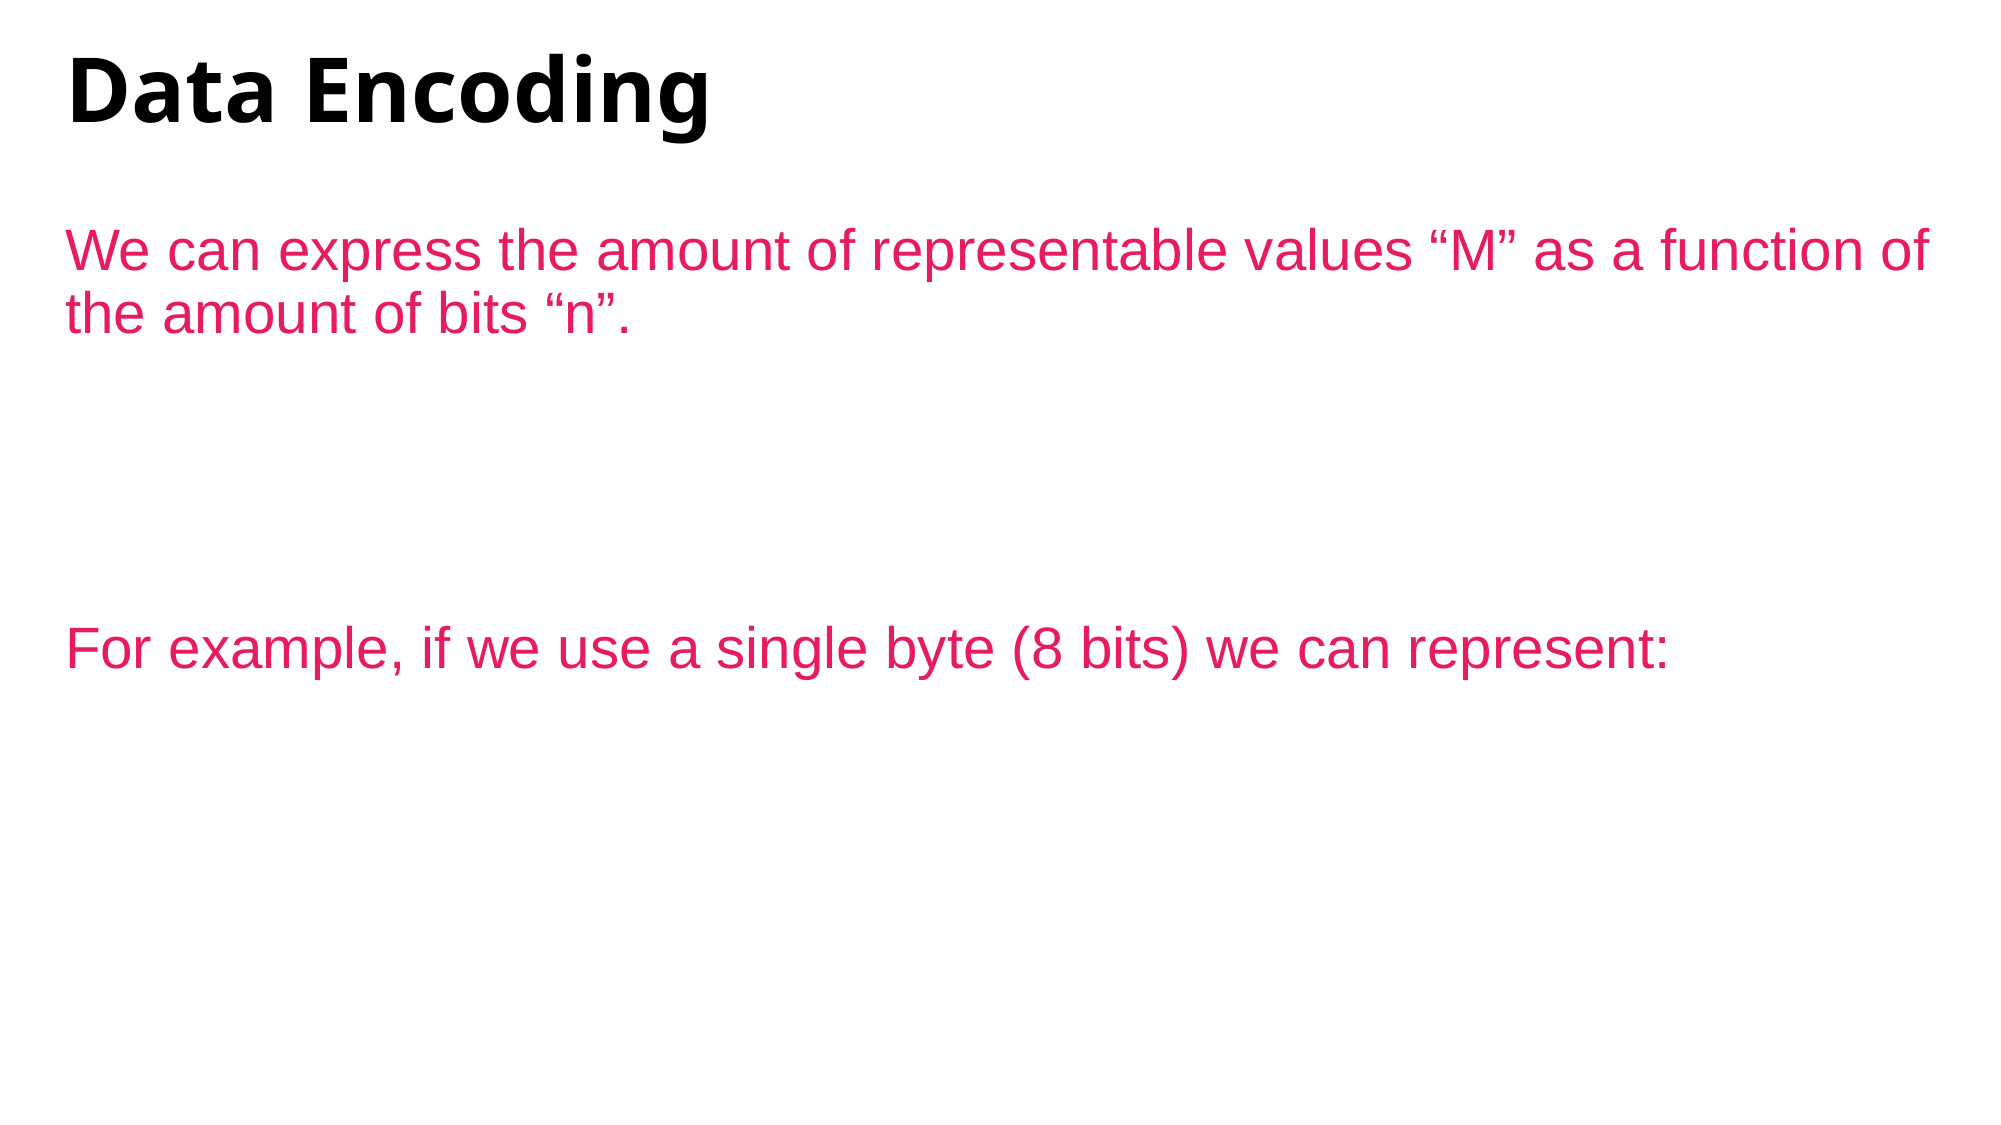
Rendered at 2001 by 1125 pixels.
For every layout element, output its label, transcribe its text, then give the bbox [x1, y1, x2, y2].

title Data Encoding [50, 37, 1950, 150]
